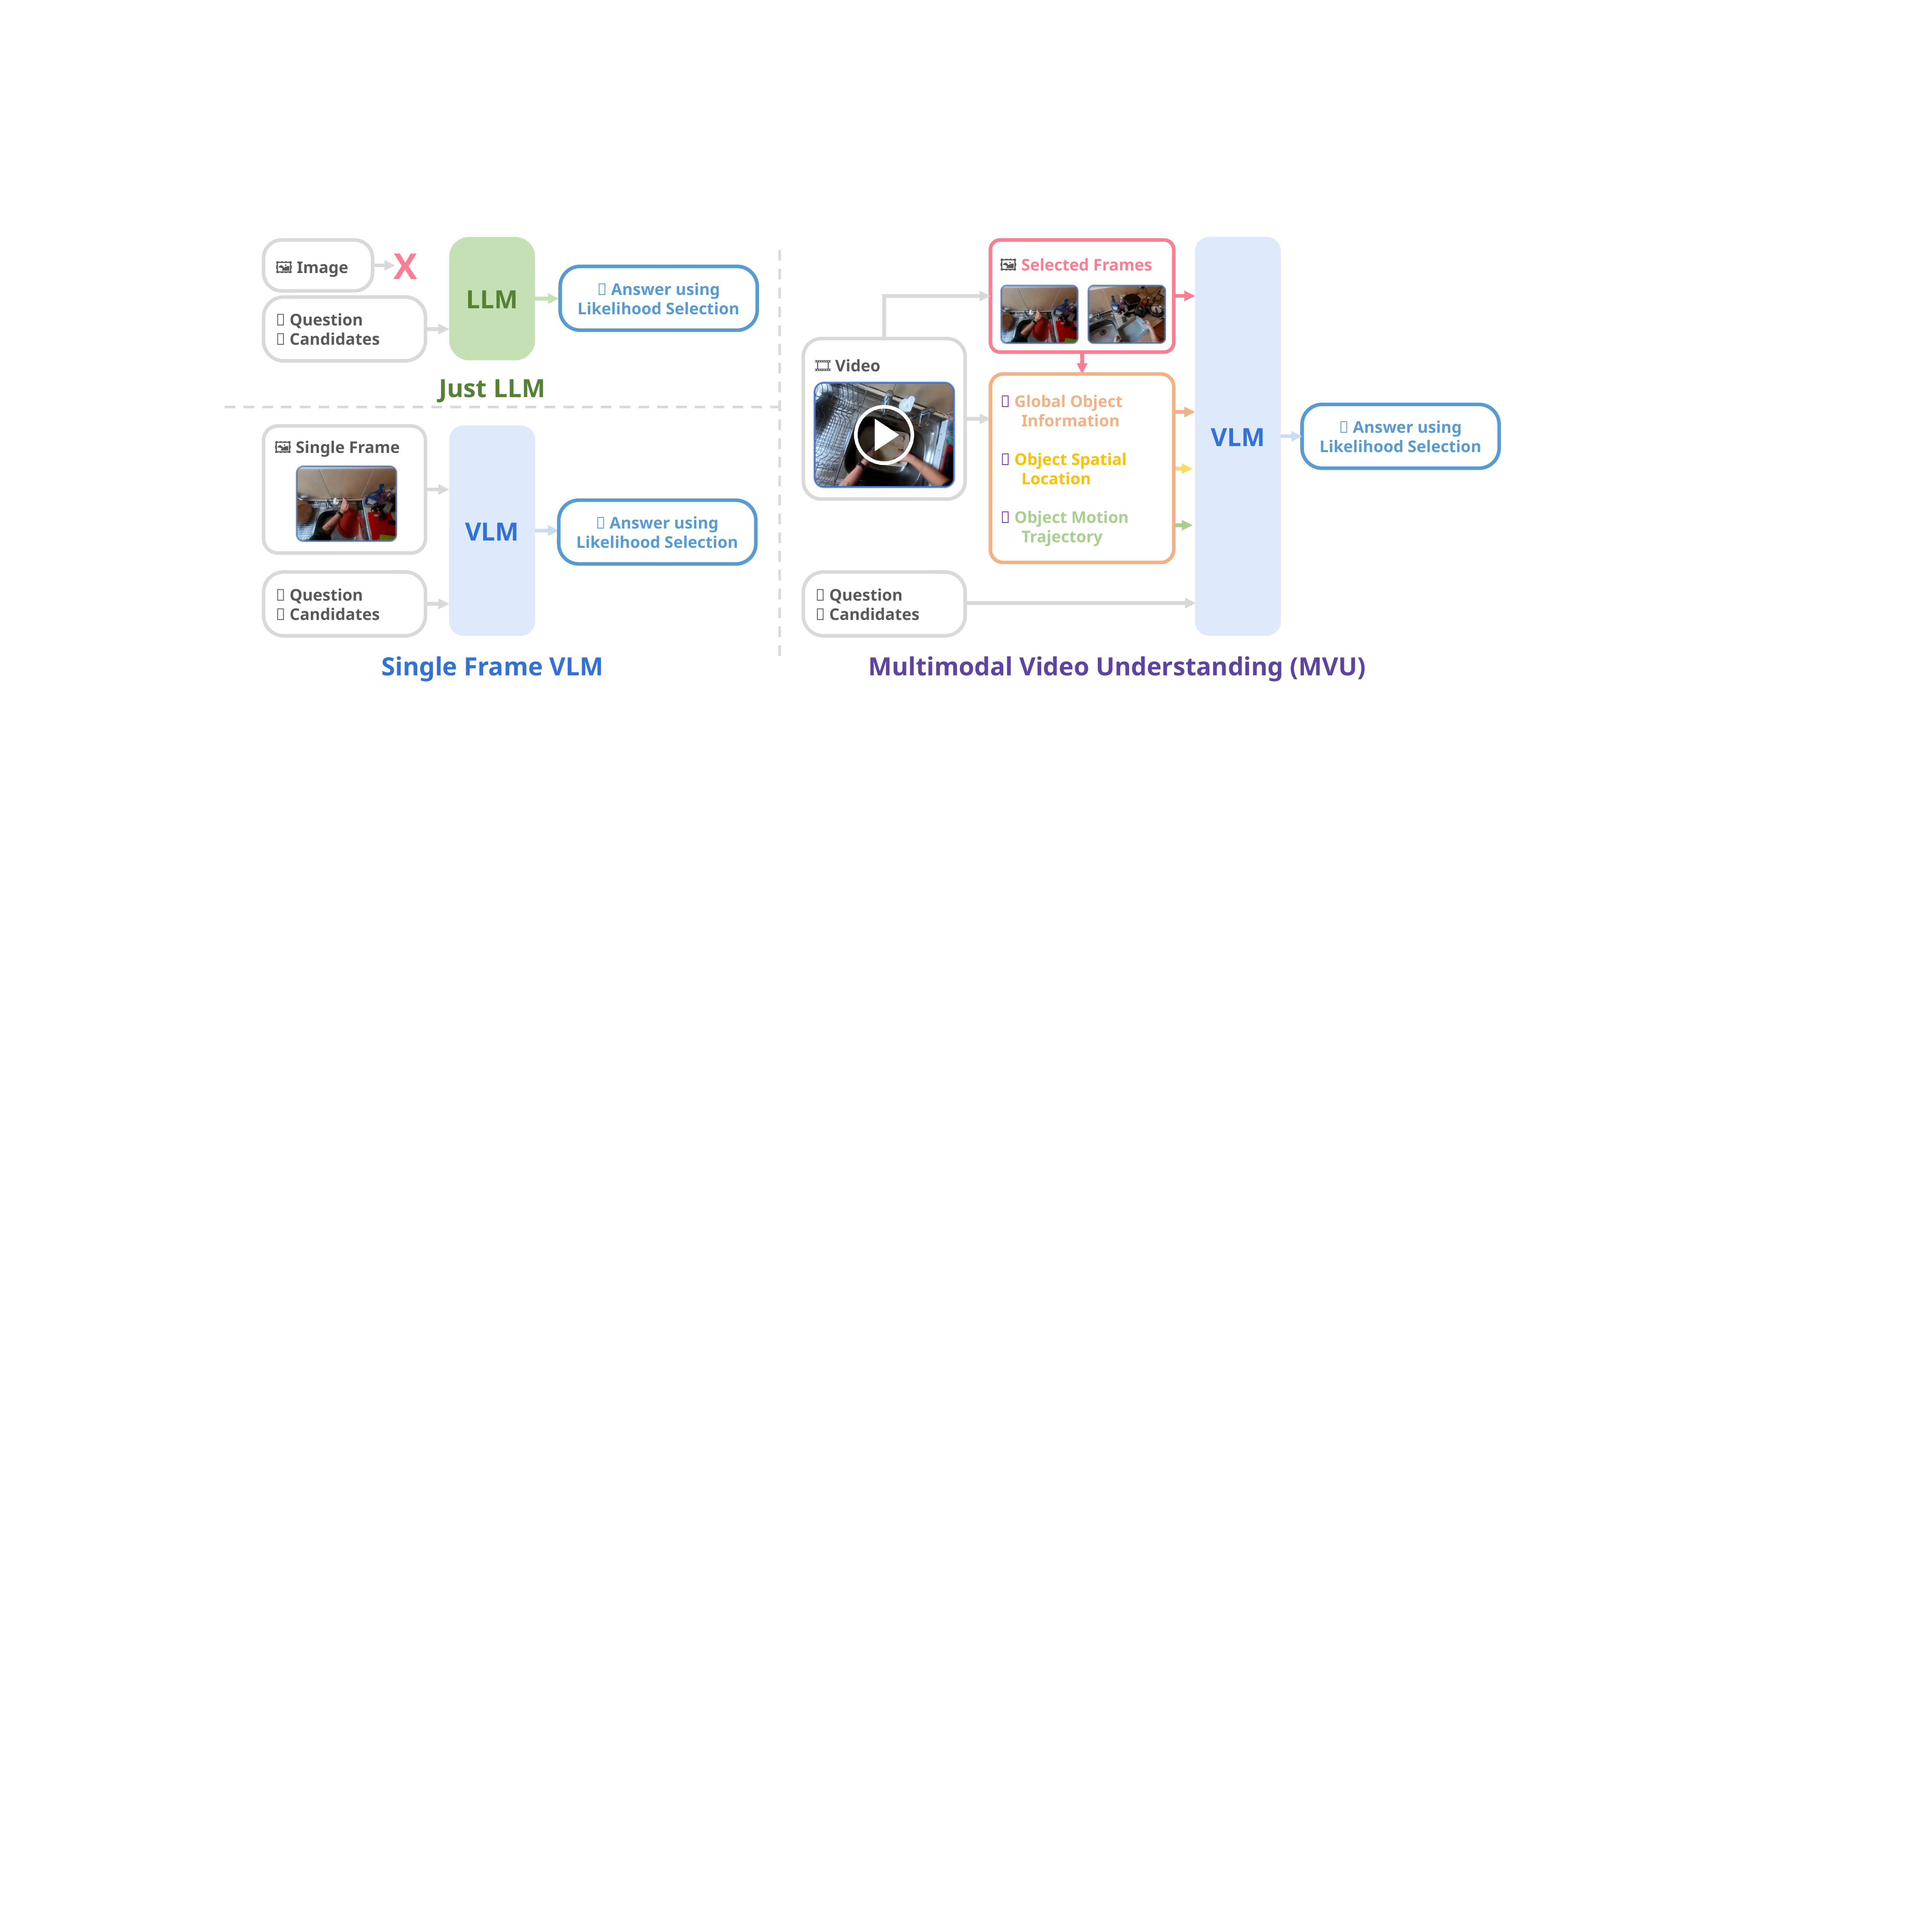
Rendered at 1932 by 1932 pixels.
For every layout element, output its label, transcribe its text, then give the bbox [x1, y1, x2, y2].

text_box 🤖 Answer using Likelihood Selection [1301, 404, 1500, 469]
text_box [916, 264, 959, 371]
text_box 🖼️ Selected Frames [990, 240, 1174, 352]
picture [296, 466, 397, 541]
text_box 🤖 Answer using Likelihood Selection [558, 499, 756, 565]
text_box X [387, 240, 427, 290]
text_box 💬 Question 💬 Candidates [263, 296, 426, 361]
text_box LLM [449, 236, 536, 361]
text_box VLM [1194, 236, 1282, 636]
text_box 🖼️ Single Frame [263, 425, 426, 554]
text_box Single Frame VLM [354, 647, 631, 684]
picture [1088, 285, 1166, 343]
text_box Multimodal Video Understanding (MVU) [850, 647, 1384, 684]
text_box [814, 382, 954, 487]
picture [1001, 285, 1078, 343]
text_box Just LLM [354, 369, 630, 406]
text_box 💬 Question 💬 Candidates [263, 571, 426, 636]
text_box 🤖 Answer using Likelihood Selection [559, 266, 758, 331]
text_box 🖼️ Image [263, 239, 373, 292]
text_box 💬 Question 💬 Candidates [802, 571, 966, 636]
text_box 🎞️ Video [803, 338, 966, 500]
text_box VLM [449, 425, 536, 636]
text_box 💬 Global Object Information 💬 Object Spatial Location 💬 Object Motion Trajectory [990, 373, 1174, 563]
